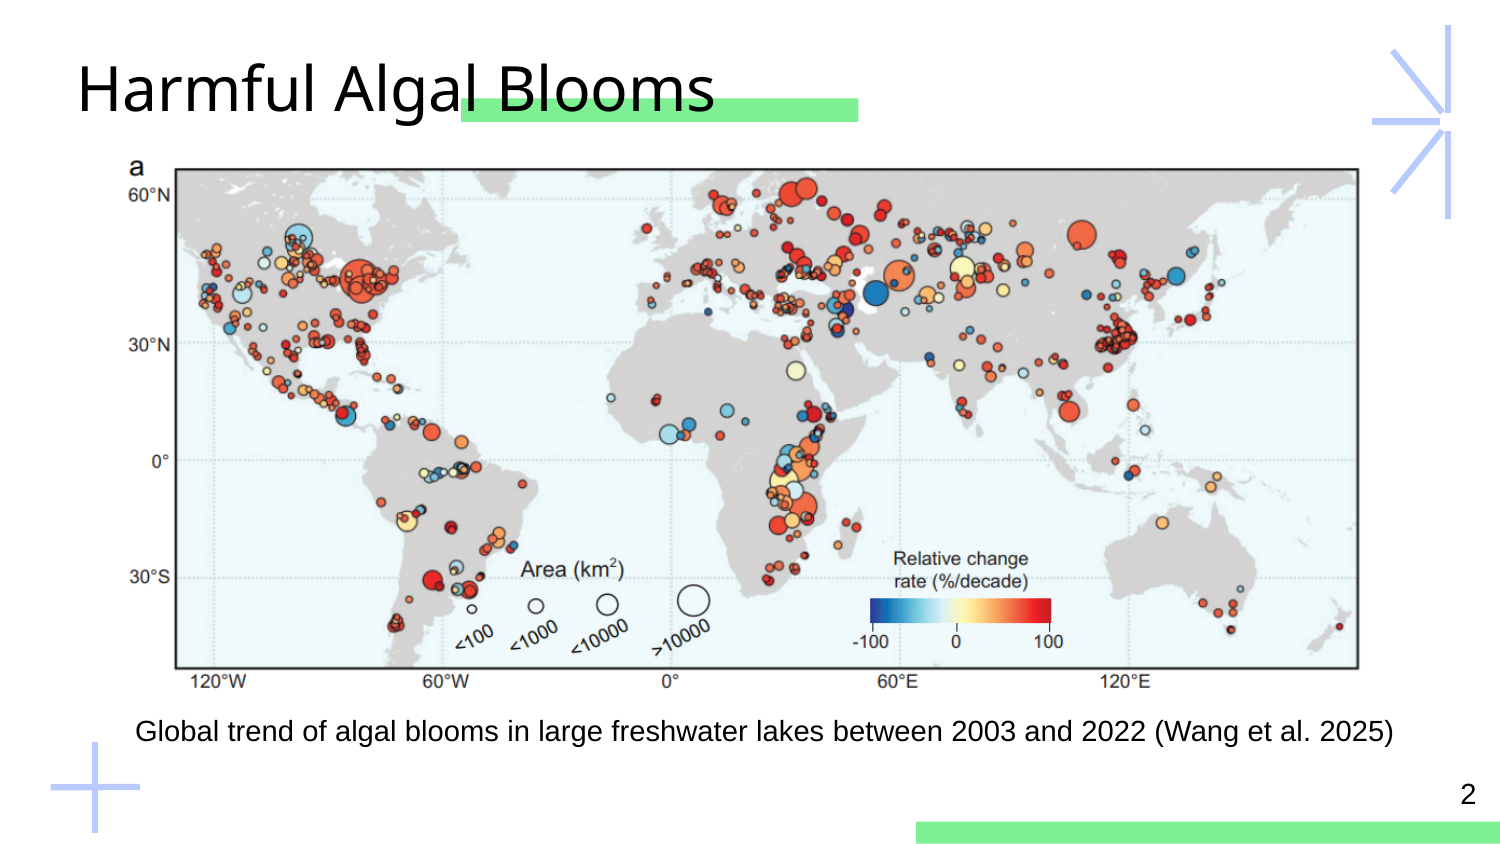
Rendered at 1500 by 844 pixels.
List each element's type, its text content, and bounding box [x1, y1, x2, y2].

text_box [916, 821, 1500, 844]
text_box Global trend of algal blooms in large freshwater lakes between 2003 and 2022 (Wang et al. 2025) [120, 704, 1423, 755]
text_box 2 [1443, 768, 1494, 818]
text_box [50, 741, 141, 833]
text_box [1371, 24, 1449, 220]
title Harmful Algal Blooms [61, 42, 1103, 160]
picture [120, 154, 1380, 690]
